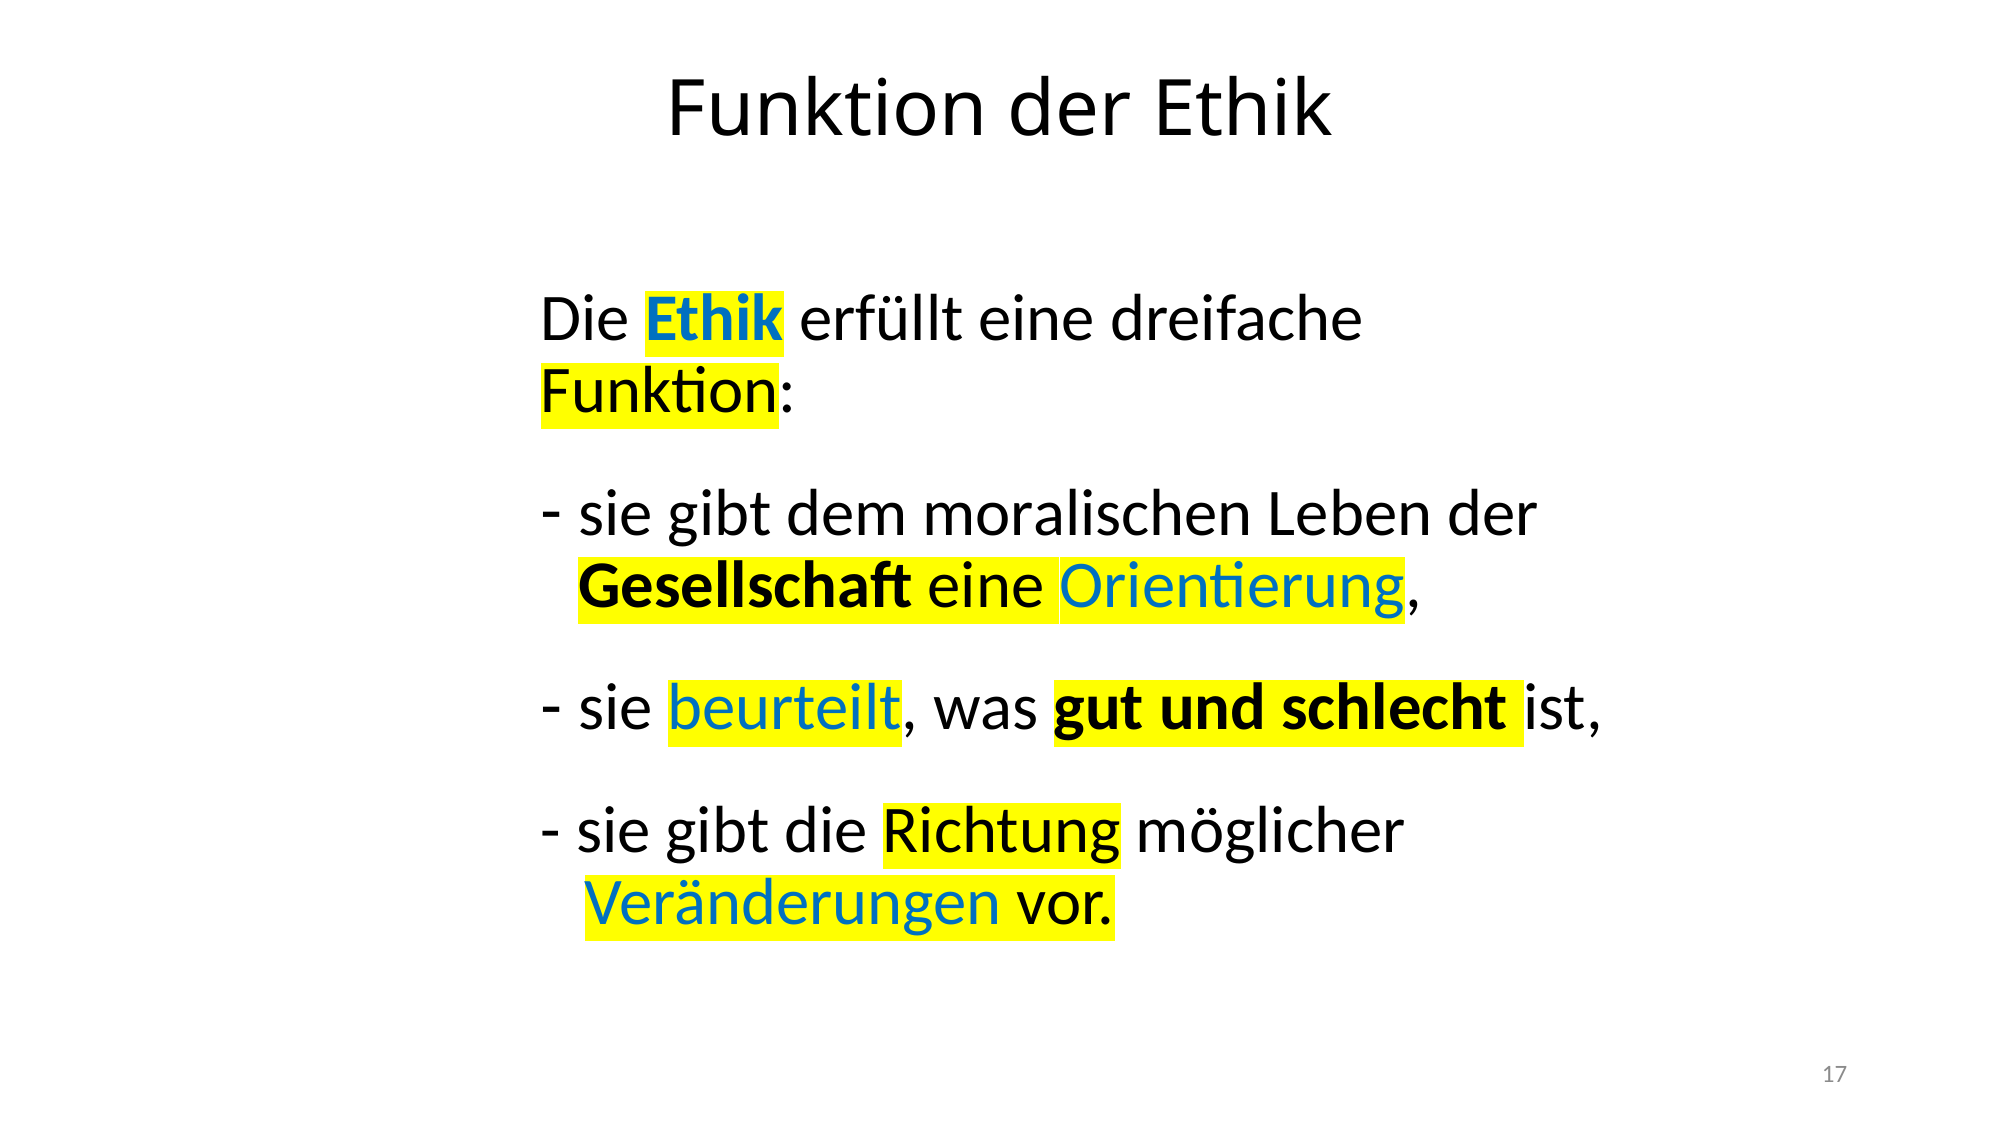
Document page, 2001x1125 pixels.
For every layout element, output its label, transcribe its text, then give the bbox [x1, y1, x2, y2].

title Funktion der Ethik [137, 59, 1863, 160]
slide_number 17 [1412, 1042, 1863, 1103]
list Die Ethik erfüllt eine dreifache Funktion: sie gibt dem moralischen Leben der Gesellschaft eine Orientierung, sie beurteilt, was gut und schlecht ist, - sie gibt die Richtung möglicher Veränderungen vor. [525, 275, 1644, 960]
